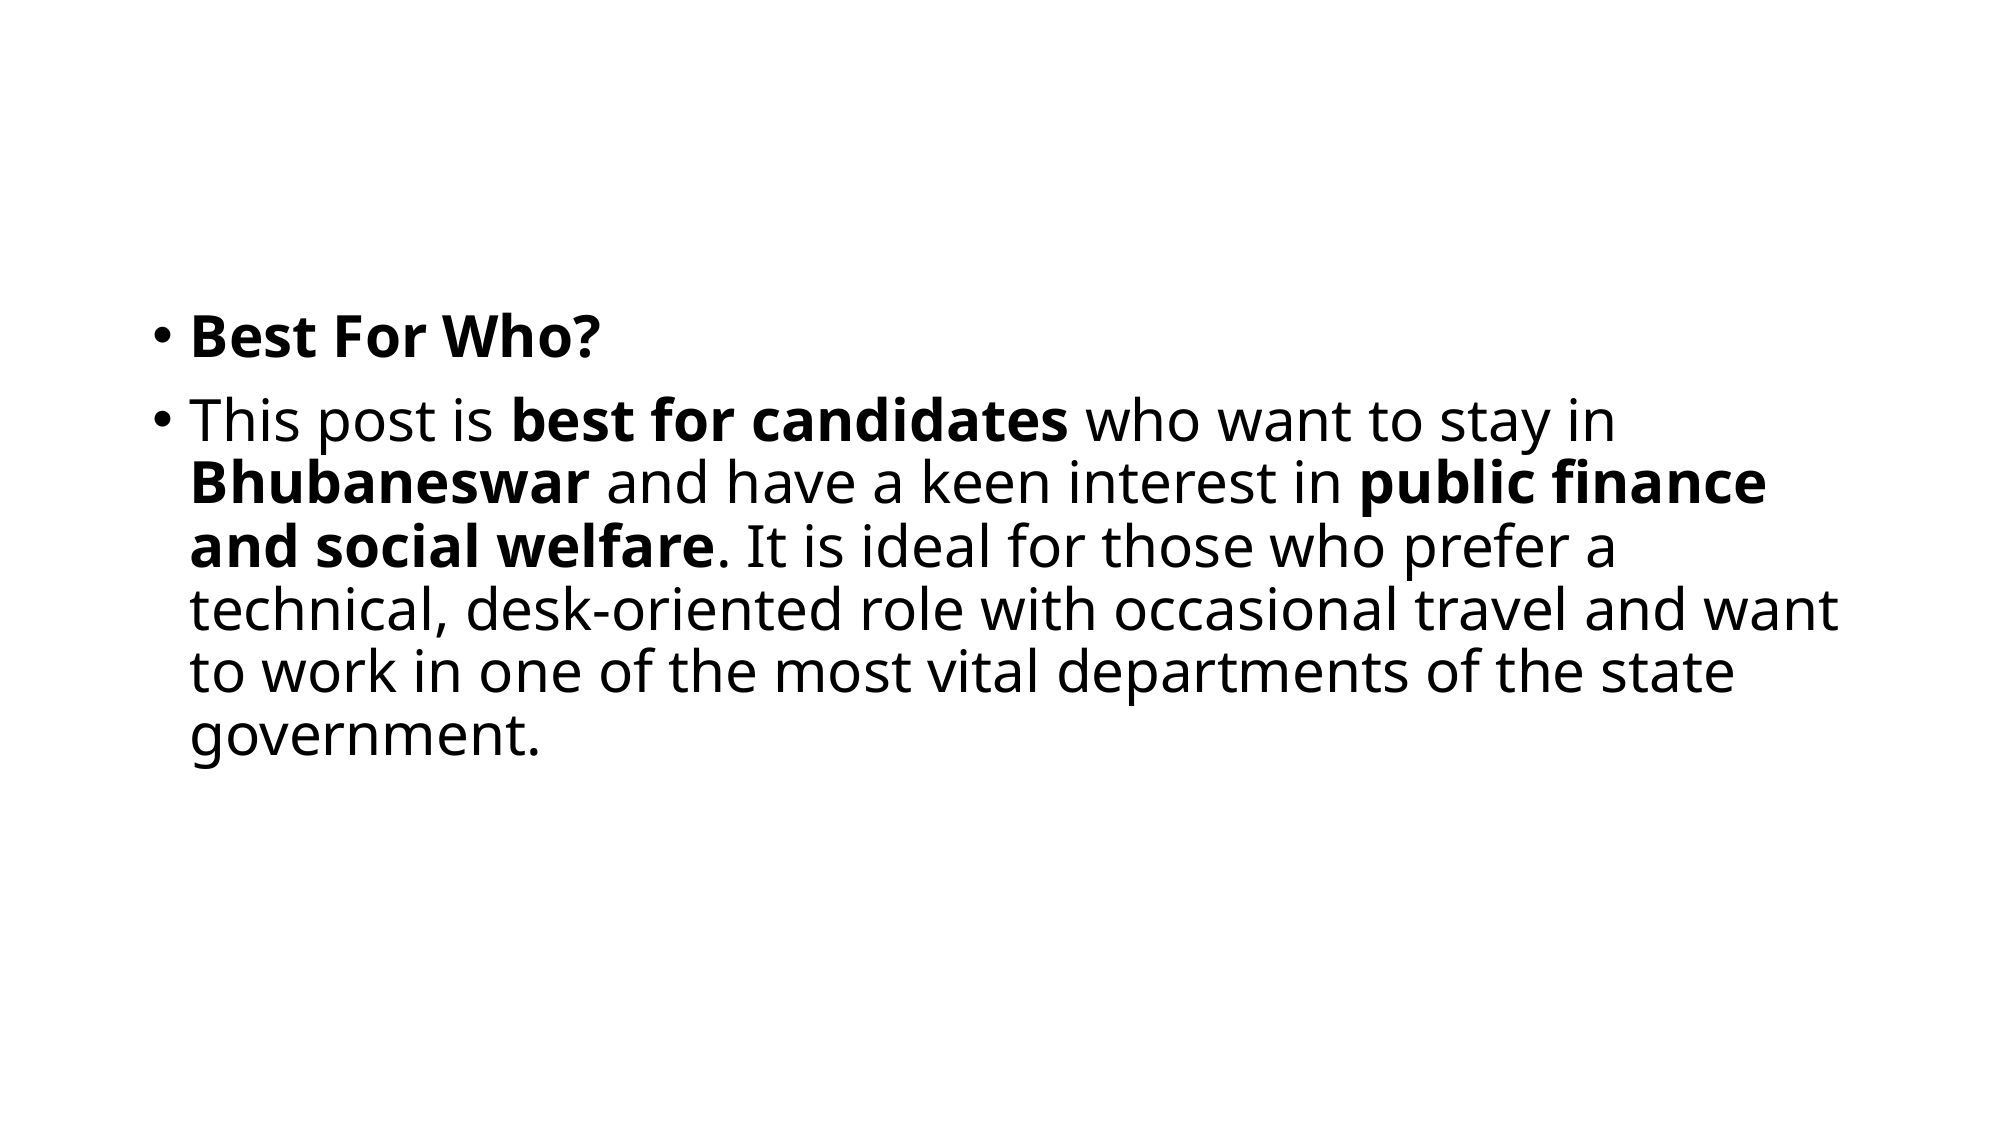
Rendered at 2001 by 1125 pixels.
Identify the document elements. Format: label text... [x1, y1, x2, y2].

list Best For Who? This post is best for candidates who want to stay in Bhubaneswar and have a keen interest in public finance and social welfare. It is ideal for those who prefer a technical, desk-oriented role with occasional travel and want to work in one of the most vital departments of the state government. [137, 299, 1863, 1014]
